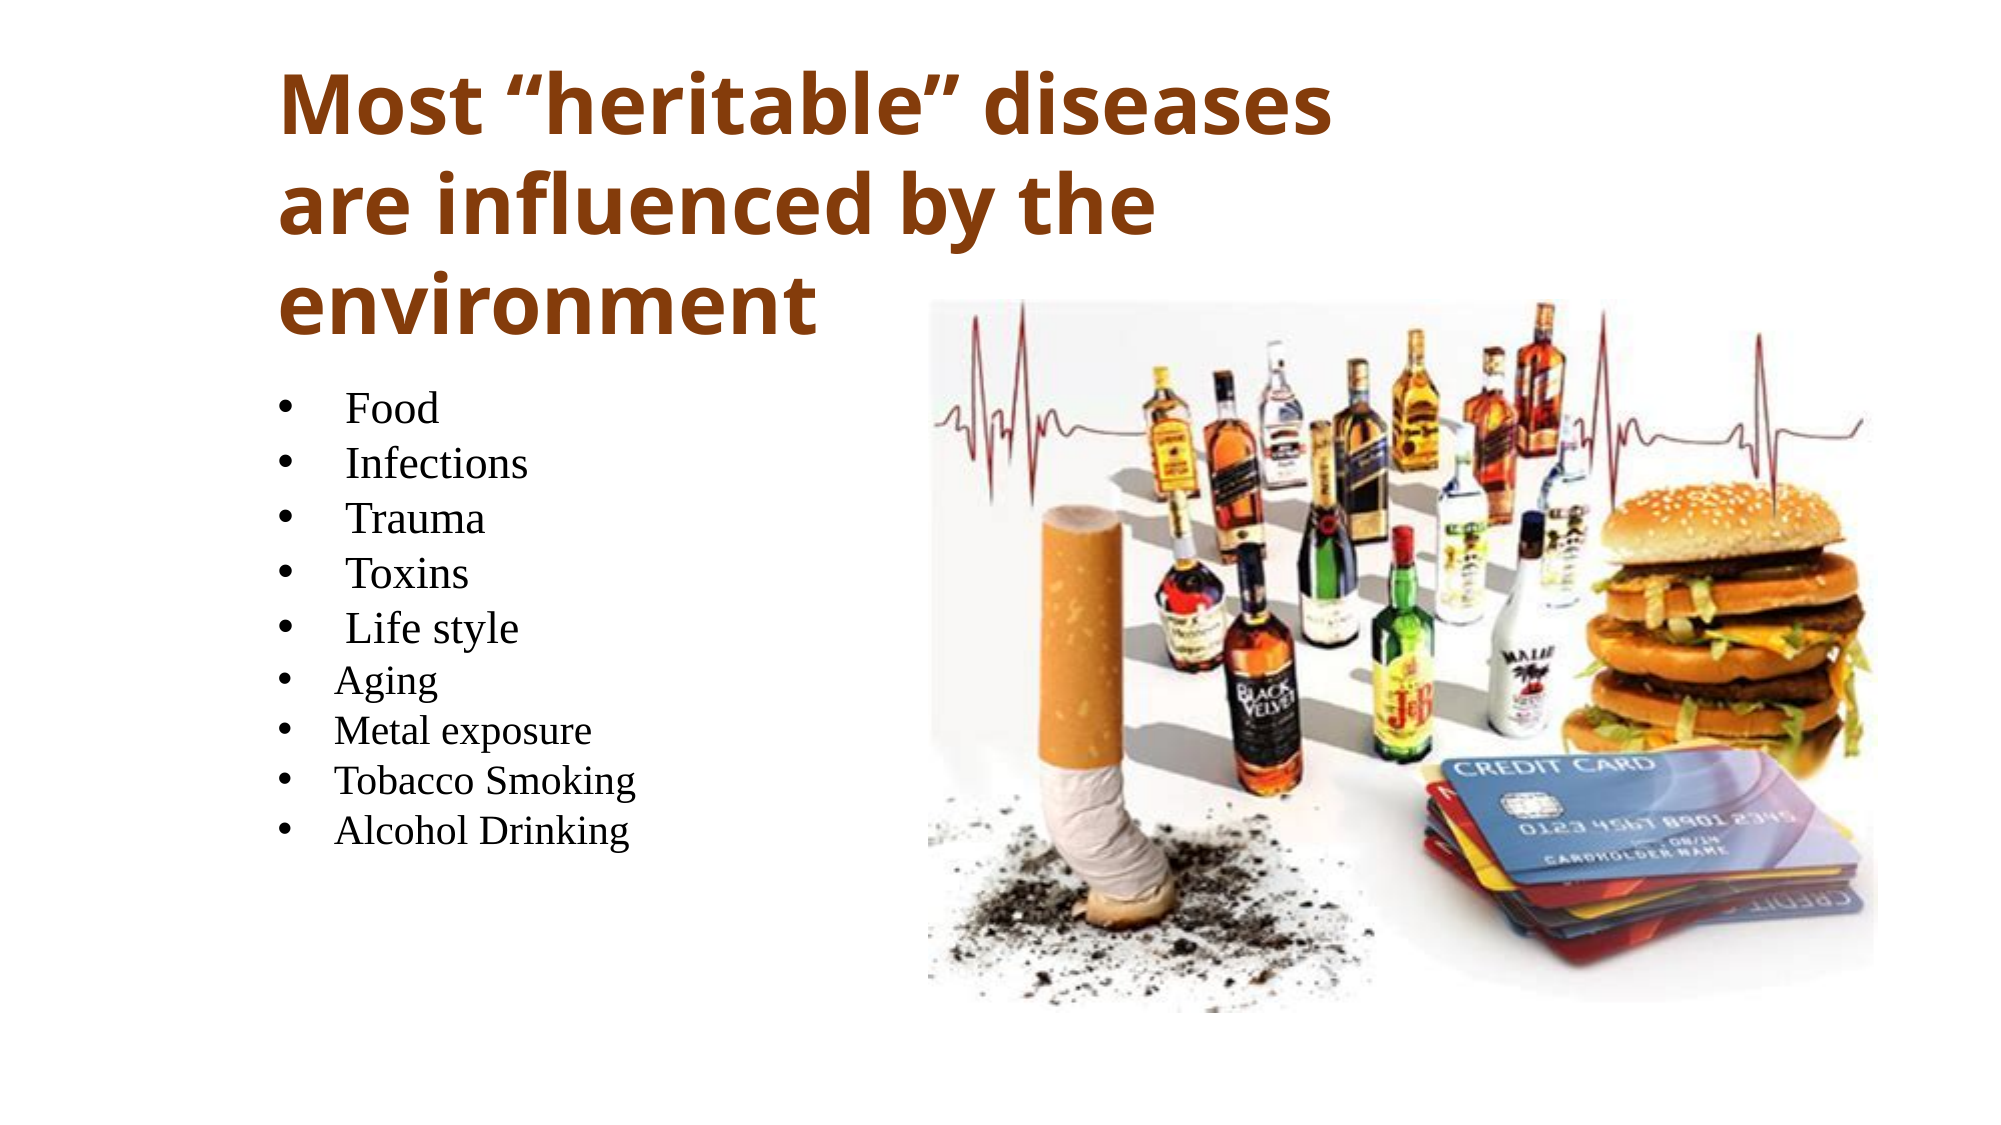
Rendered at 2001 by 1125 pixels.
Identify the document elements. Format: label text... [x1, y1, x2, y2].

text_box Food Infections Trauma Toxins Life style Aging Metal exposure Tobacco Smoking Alcohol Drinking [262, 370, 848, 1026]
text_box Most “heritable” diseases are influenced by the environment [262, 43, 1468, 359]
picture [928, 299, 1878, 1013]
